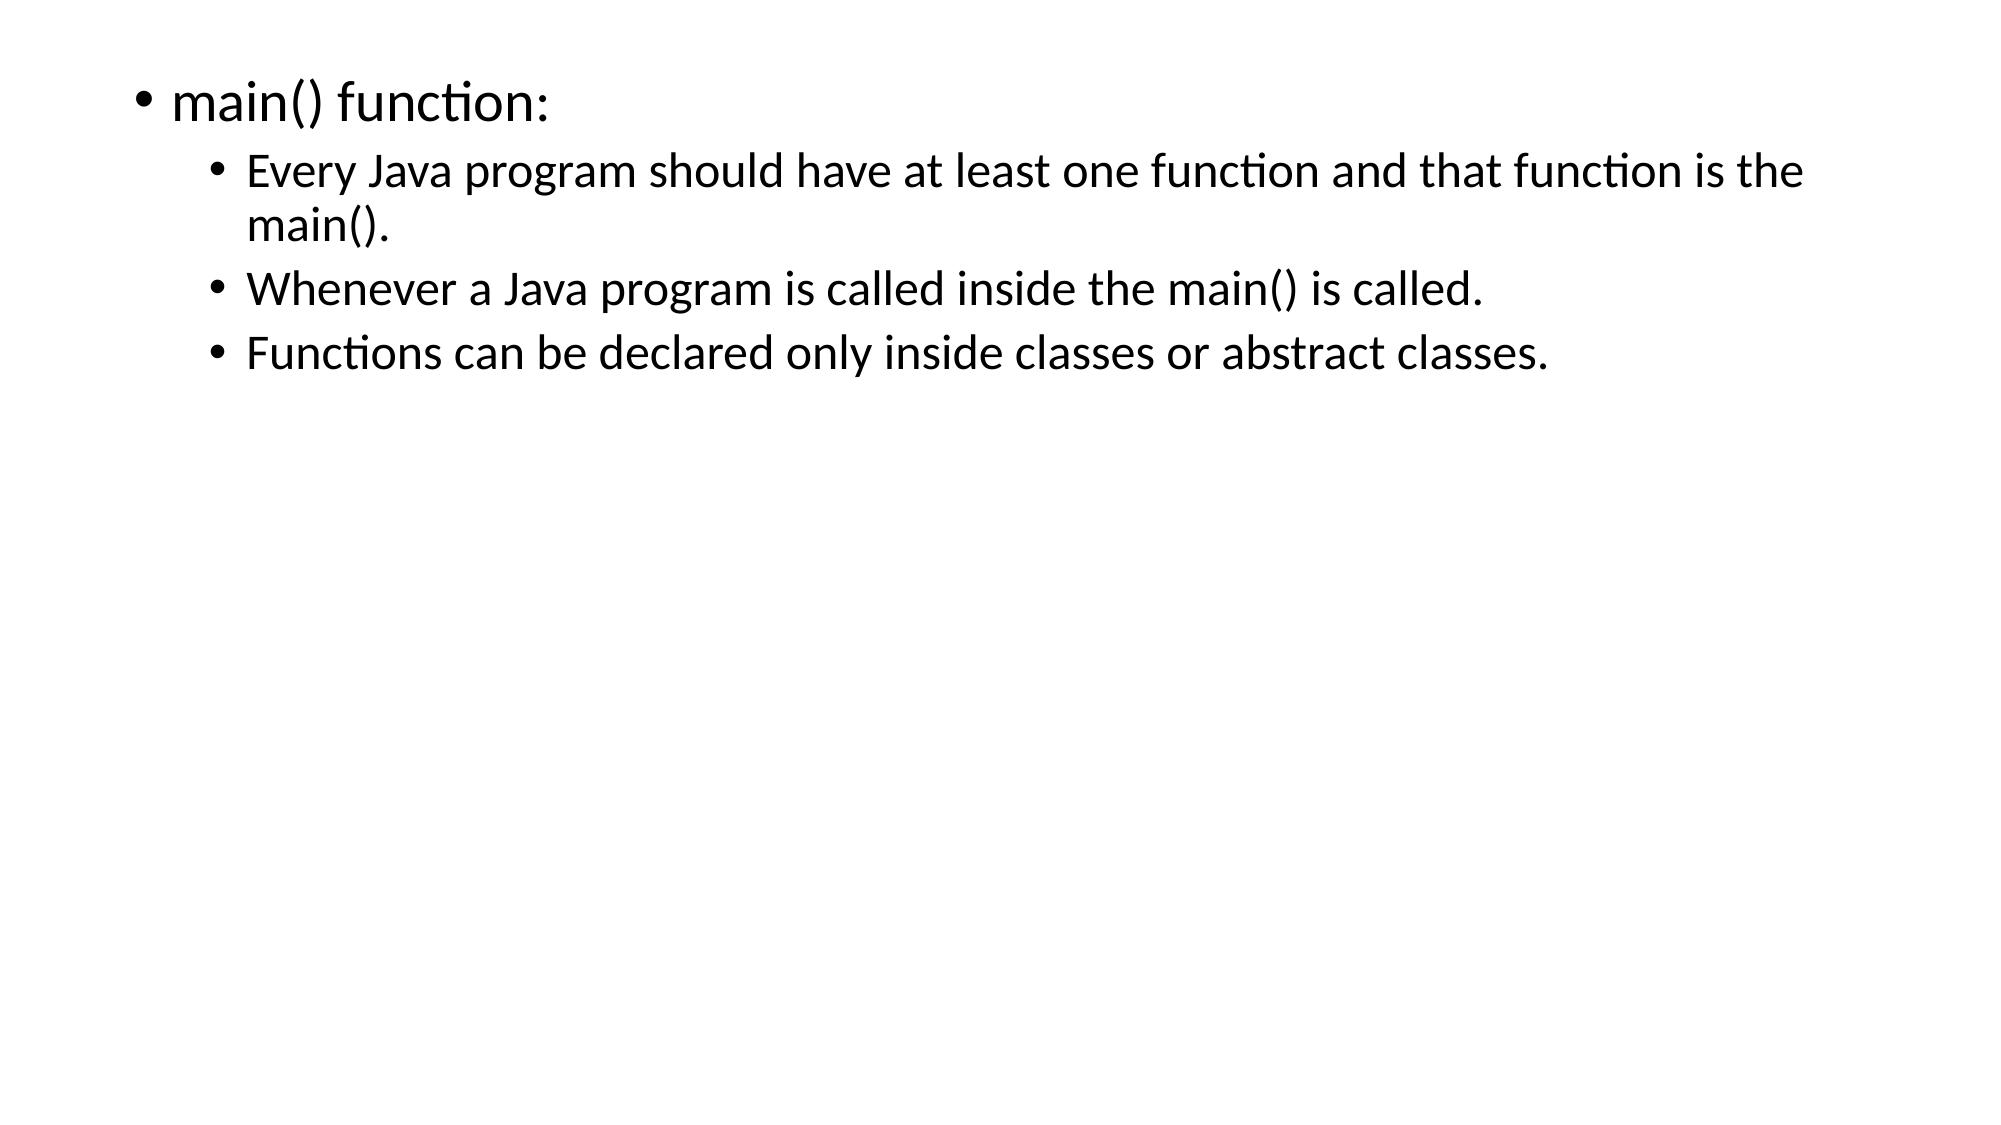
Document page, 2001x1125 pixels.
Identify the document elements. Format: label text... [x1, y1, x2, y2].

list main() function: Every Java program should have at least one function and that function is the main(). Whenever a Java program is called inside the main() is called. Functions can be declared only inside classes or abstract classes. [118, 63, 1844, 1082]
